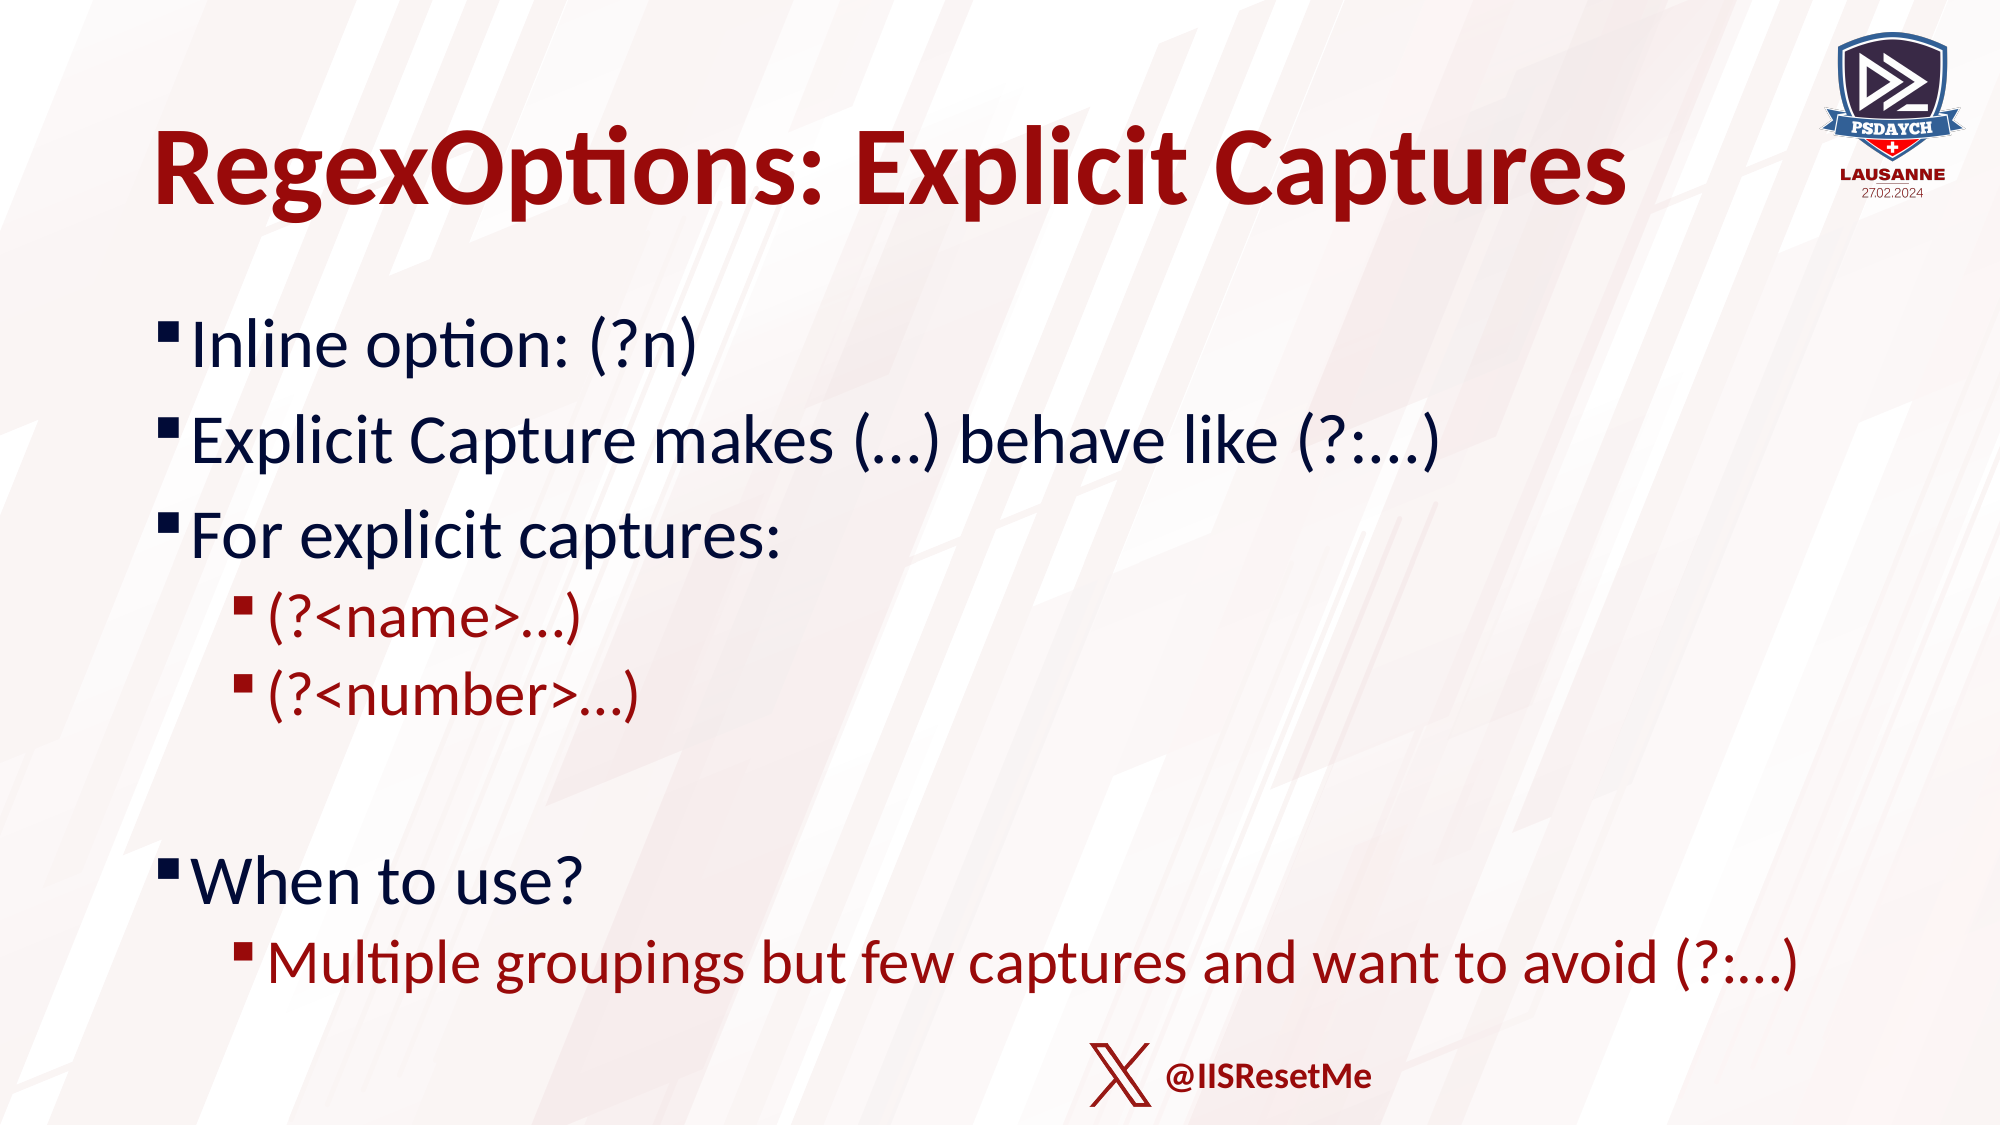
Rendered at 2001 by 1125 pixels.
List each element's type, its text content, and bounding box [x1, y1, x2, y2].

picture [0, 0, 2000, 1125]
title RegexOptions: Explicit Captures [137, 59, 1735, 278]
list Inline option: (?n) Explicit Capture makes (…) behave like (?:...) For explicit captures: (?<name>…) (?<number>…) When to use? Multiple groupings but few captures and want to avoid (?:…) [137, 299, 1863, 1014]
